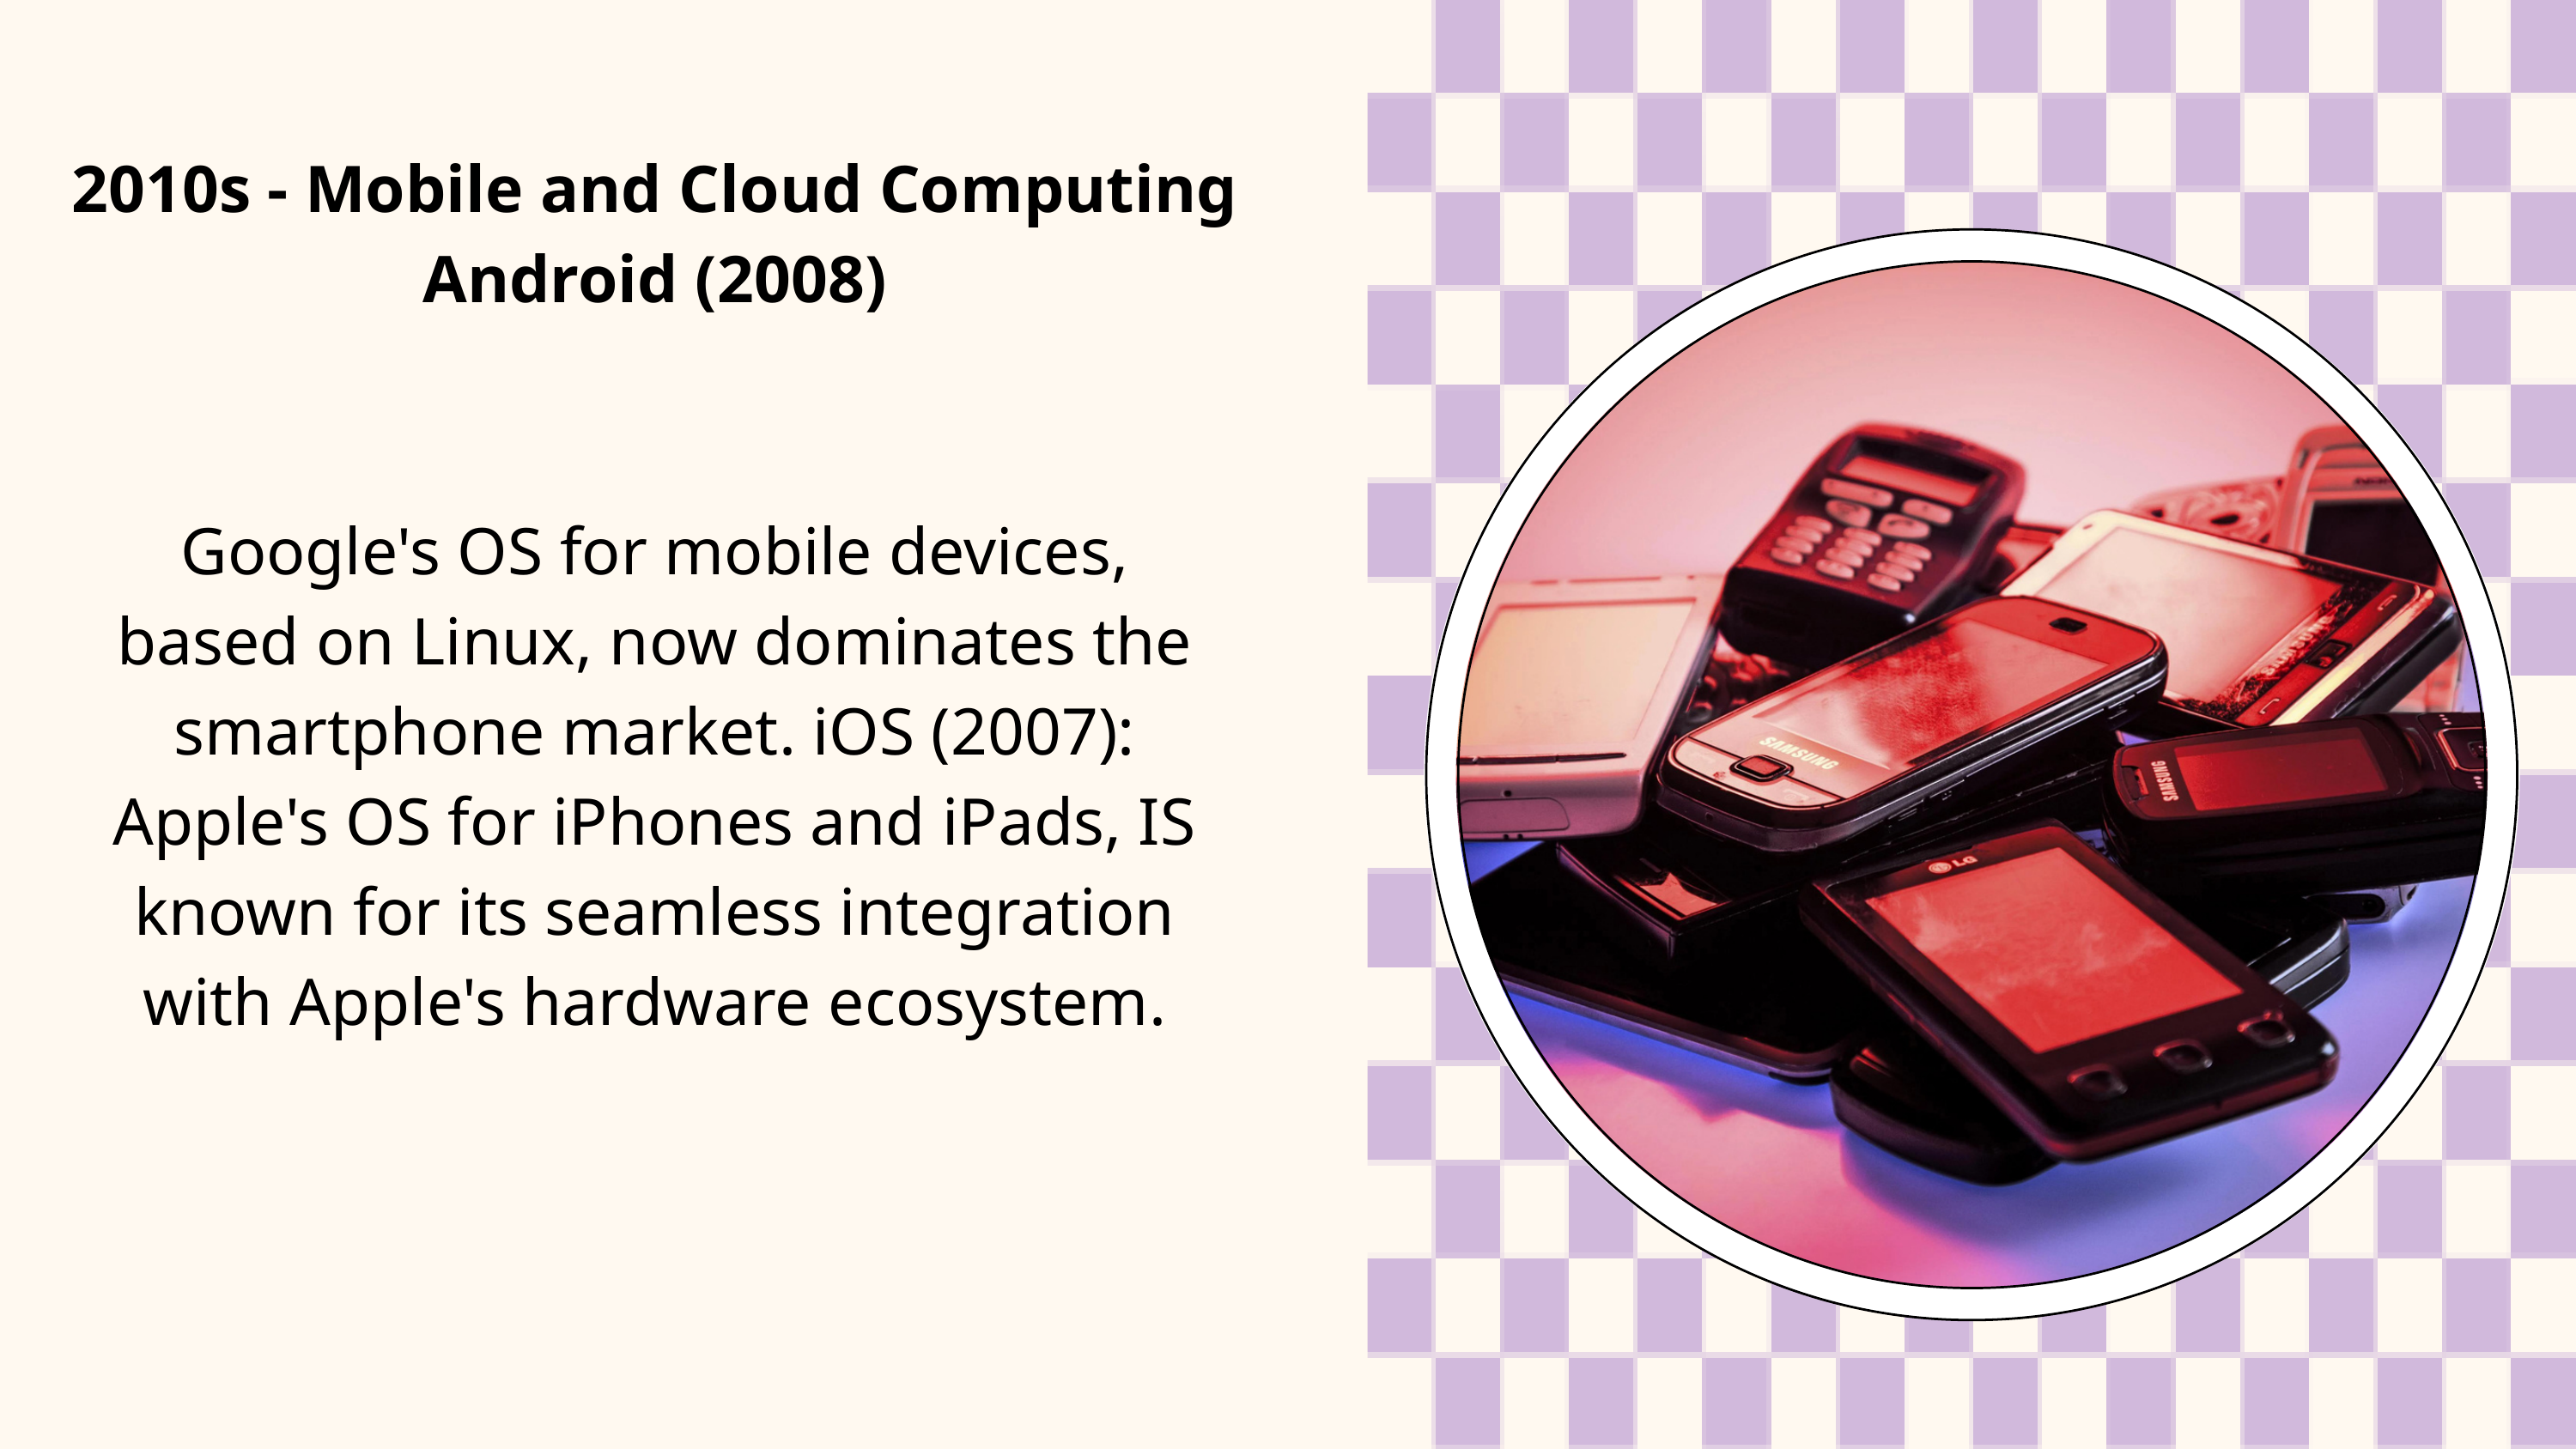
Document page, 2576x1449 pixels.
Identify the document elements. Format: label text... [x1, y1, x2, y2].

text_box 2010s - Mobile and Cloud Computing Android (2008) [0, 135, 1310, 316]
text_box Google's OS for mobile devices, based on Linux, now dominates the smartphone market. iOS (2007): Apple's OS for iPhones and iPads, IS known for its seamless integration with Apple's hardware ecosystem. [103, 498, 1206, 1039]
text_box [1367, 0, 2576, 1449]
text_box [1425, 227, 2519, 1322]
